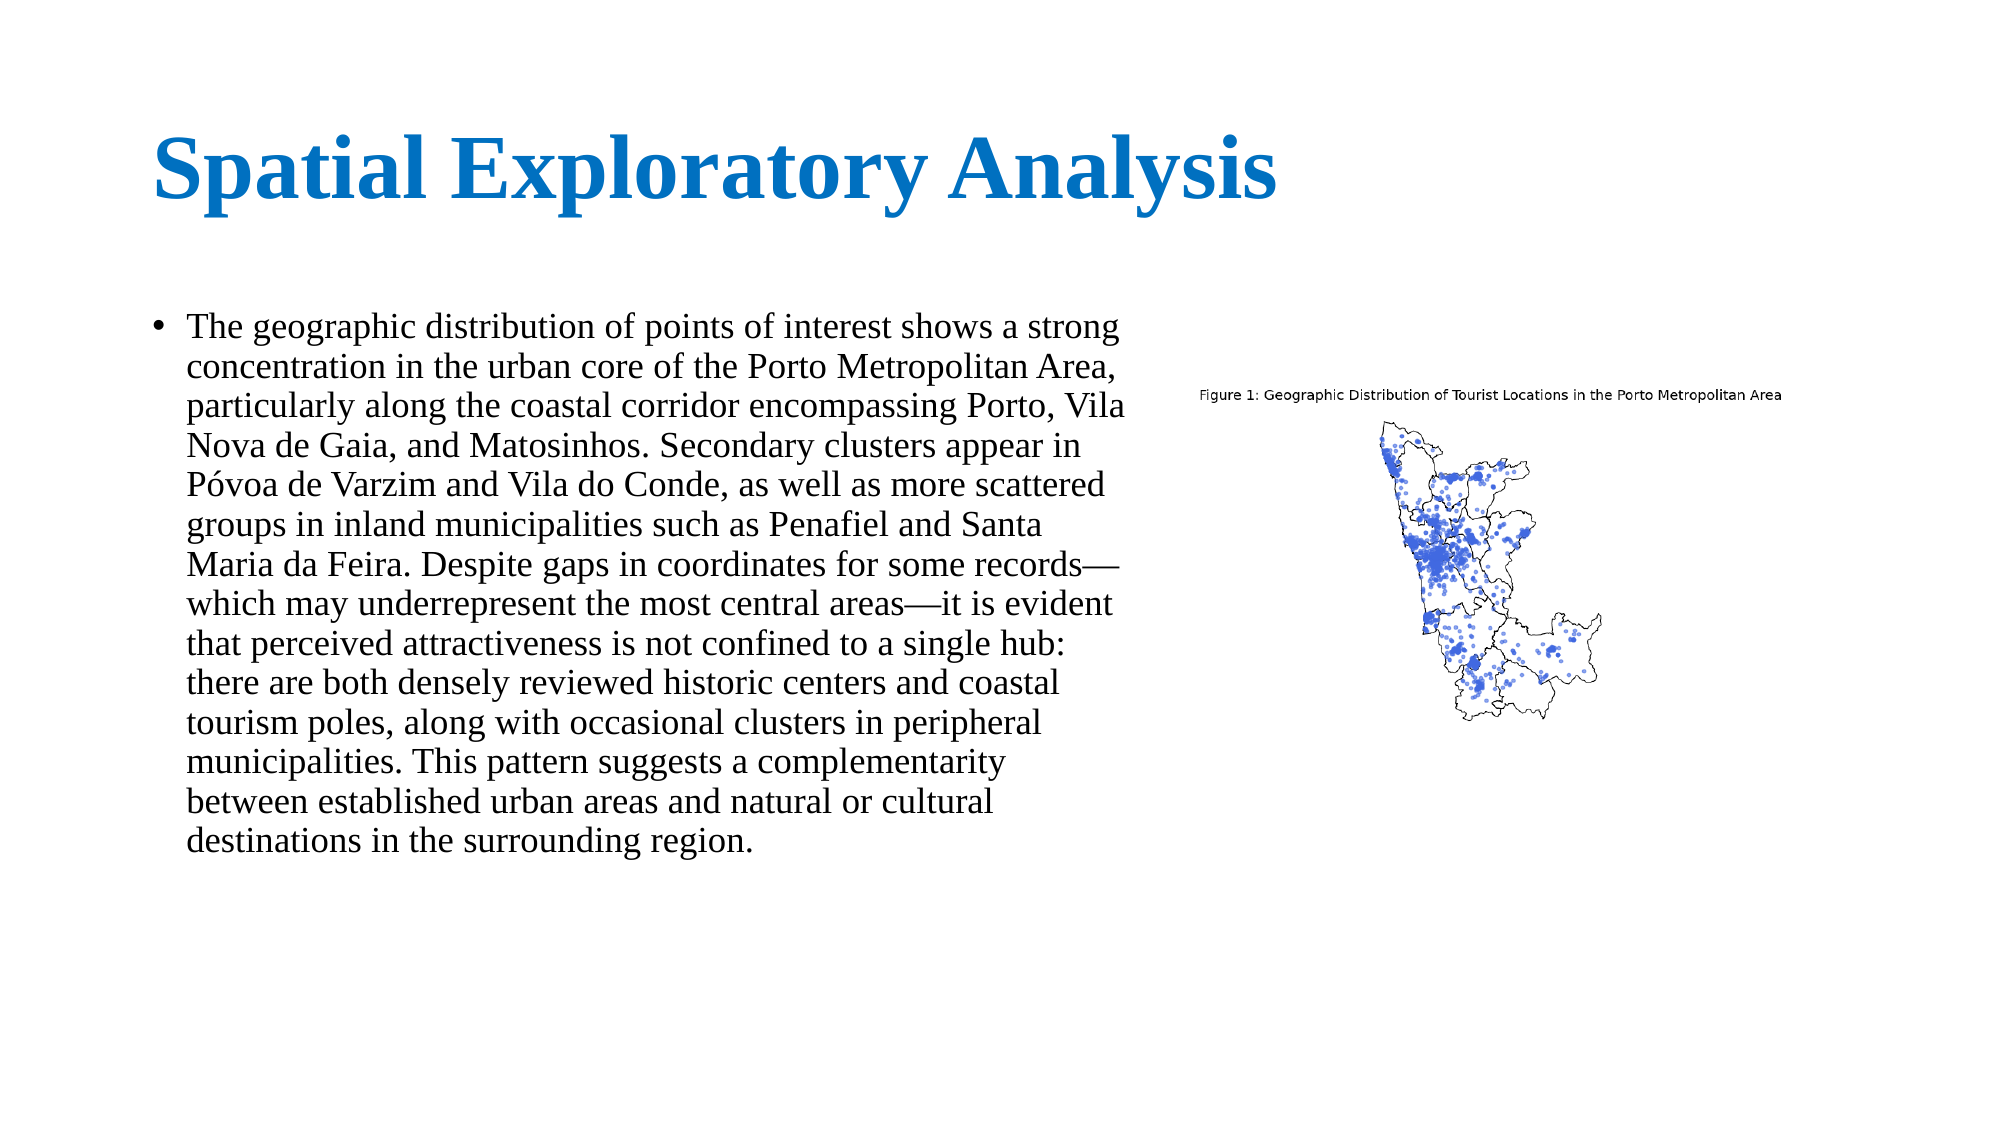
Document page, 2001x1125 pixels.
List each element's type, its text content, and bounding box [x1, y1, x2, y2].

picture [1191, 381, 1790, 744]
title Spatial Exploratory Analysis [137, 59, 1863, 278]
list The geographic distribution of points of interest shows a strong concentration in the urban core of the Porto Metropolitan Area, particularly along the coastal corridor encompassing Porto, Vila Nova de Gaia, and Matosinhos. Secondary clusters appear in Póvoa de Varzim and Vila do Conde, as well as more scattered groups in inland municipalities such as Penafiel and Santa Maria da Feira. Despite gaps in coordinates for some records—which may underrepresent the most central areas—it is evident that perceived attractiveness is not confined to a single hub: there are both densely reviewed historic centers and coastal tourism poles, along with occasional clusters in peripheral municipalities. This pattern suggests a complementarity between established urban areas and natural or cultural destinations in the surrounding region. [137, 299, 1153, 928]
